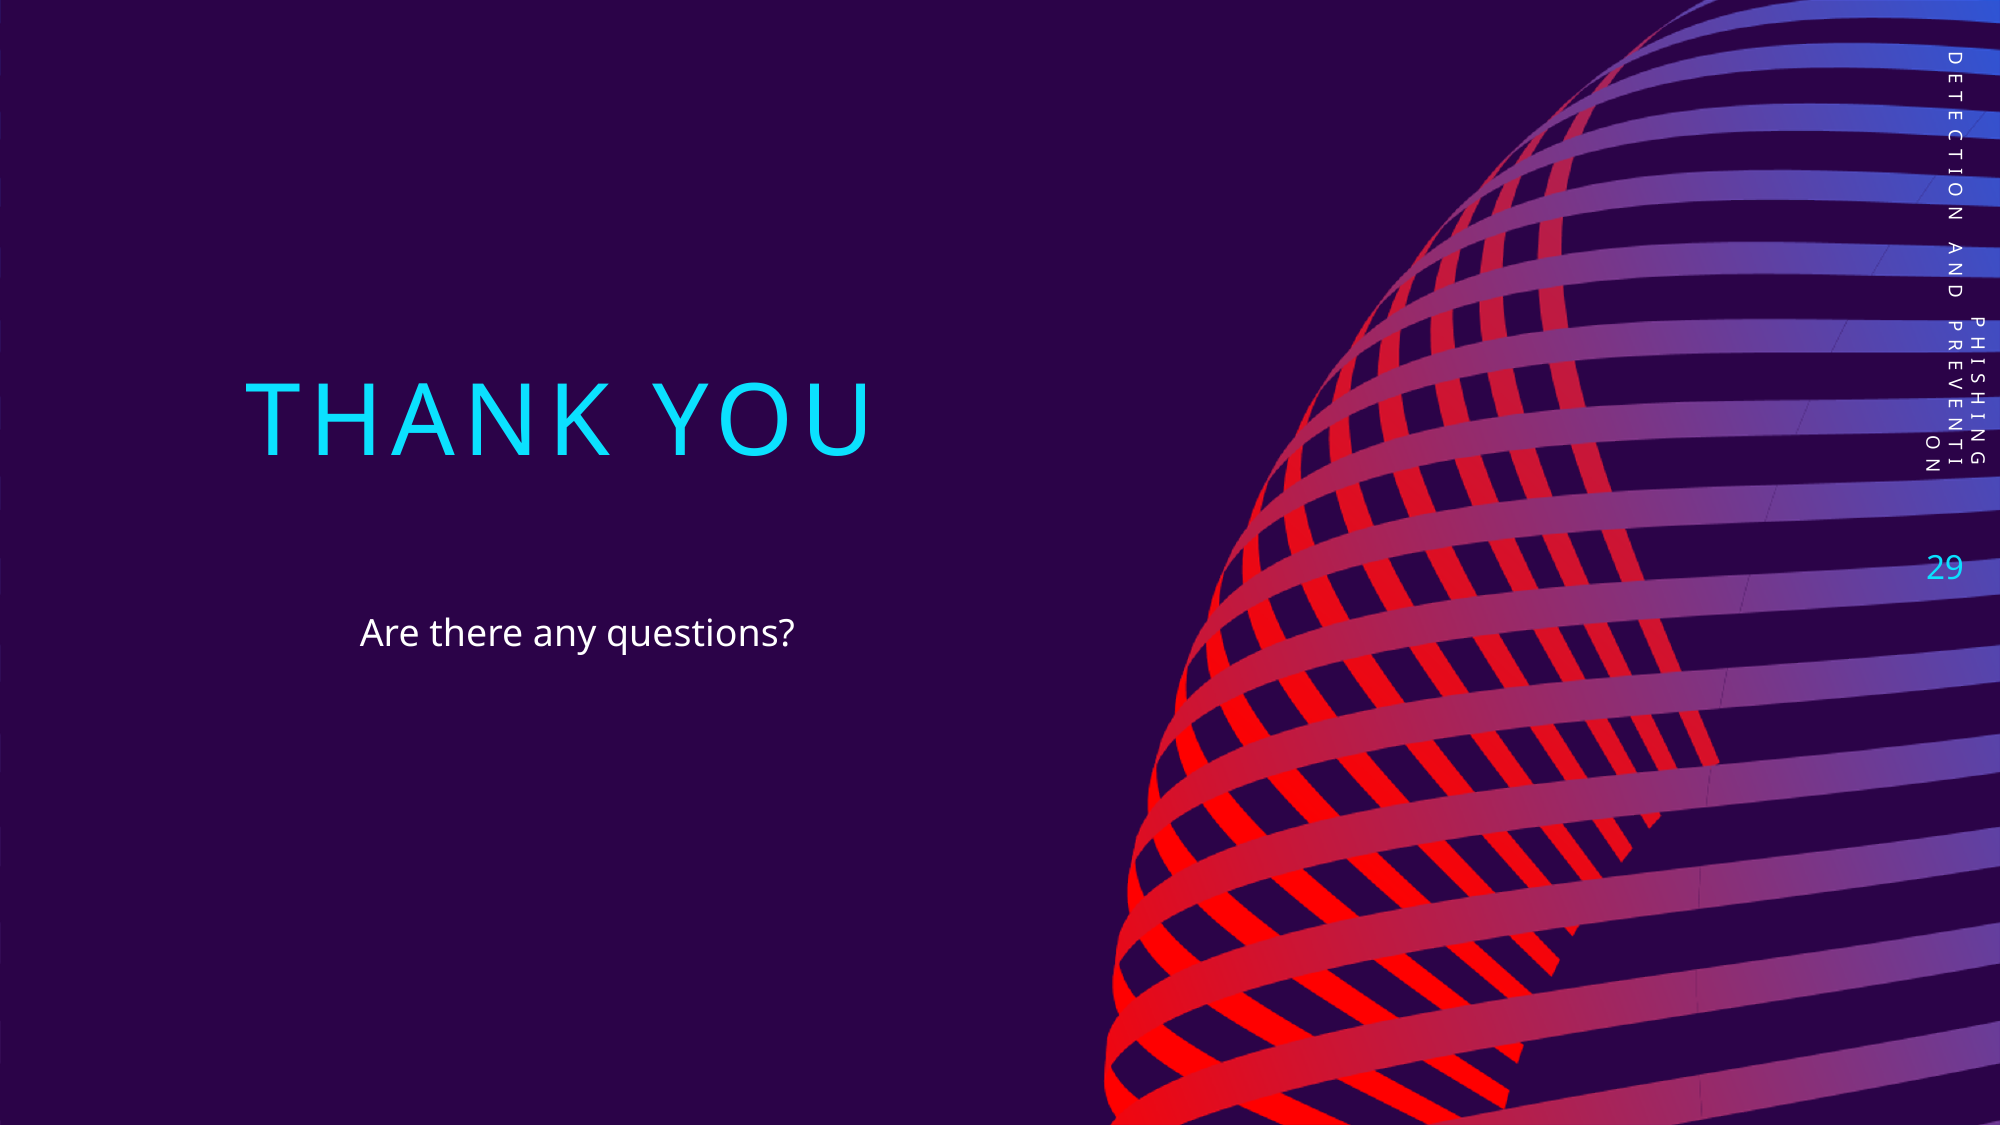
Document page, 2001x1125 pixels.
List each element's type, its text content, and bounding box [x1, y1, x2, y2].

slide_number 29 [1889, 519, 1980, 615]
list Are there any questions? [168, 579, 987, 868]
footer PHISHING DETECTION AND PREVENTION [1926, 33, 1987, 489]
title Thank you [168, 92, 987, 485]
picture [0, 0, 2000, 1125]
